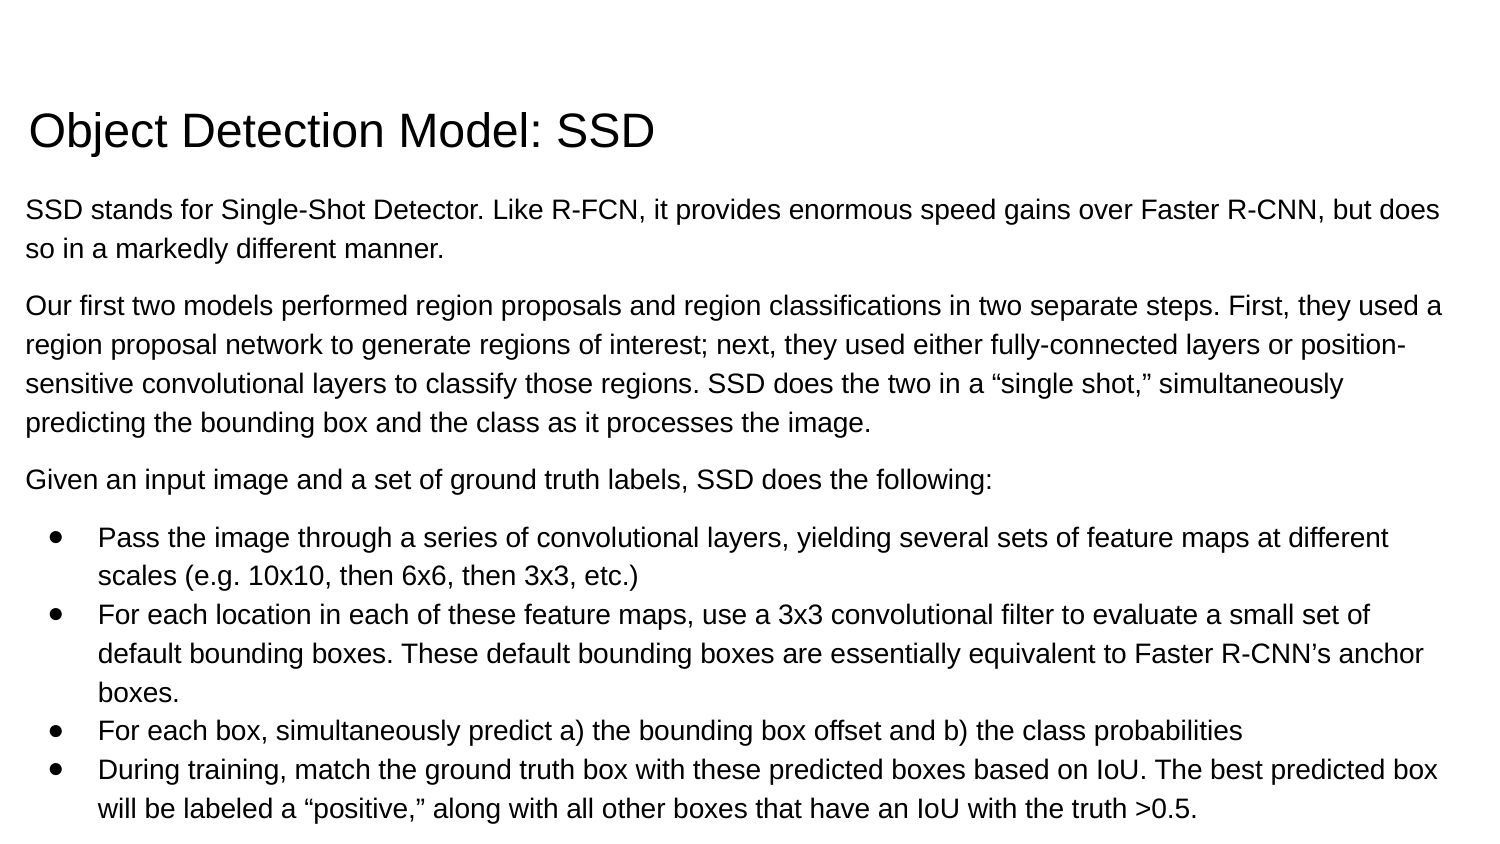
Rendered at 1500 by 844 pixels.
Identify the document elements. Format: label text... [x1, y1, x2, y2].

list SSD stands for Single-Shot Detector. Like R-FCN, it provides enormous speed gains over Faster R-CNN, but does so in a markedly different manner. Our first two models performed region proposals and region classifications in two separate steps. First, they used a region proposal network to generate regions of interest; next, they used either fully-connected layers or position-sensitive convolutional layers to classify those regions. SSD does the two in a “single shot,” simultaneously predicting the bounding box and the class as it processes the image. Given an input image and a set of ground truth labels, SSD does the following: Pass the image through a series of convolutional layers, yielding several sets of feature maps at different scales (e.g. 10x10, then 6x6, then 3x3, etc.) For each location in each of these feature maps, use a 3x3 convolutional filter to evaluate a small set of default bounding boxes. These default bounding boxes are essentially equivalent to Faster R-CNN’s anchor boxes. For each box, simultaneously predict a) the bounding box offset and b) the class probabilities During training, match the ground truth box with these predicted boxes based on IoU. The best predicted box will be labeled a “positive,” along with all other boxes that have an IoU with the truth >0.5. [10, 171, 1477, 844]
title Object Detection Model: SSD [13, 84, 1412, 179]
